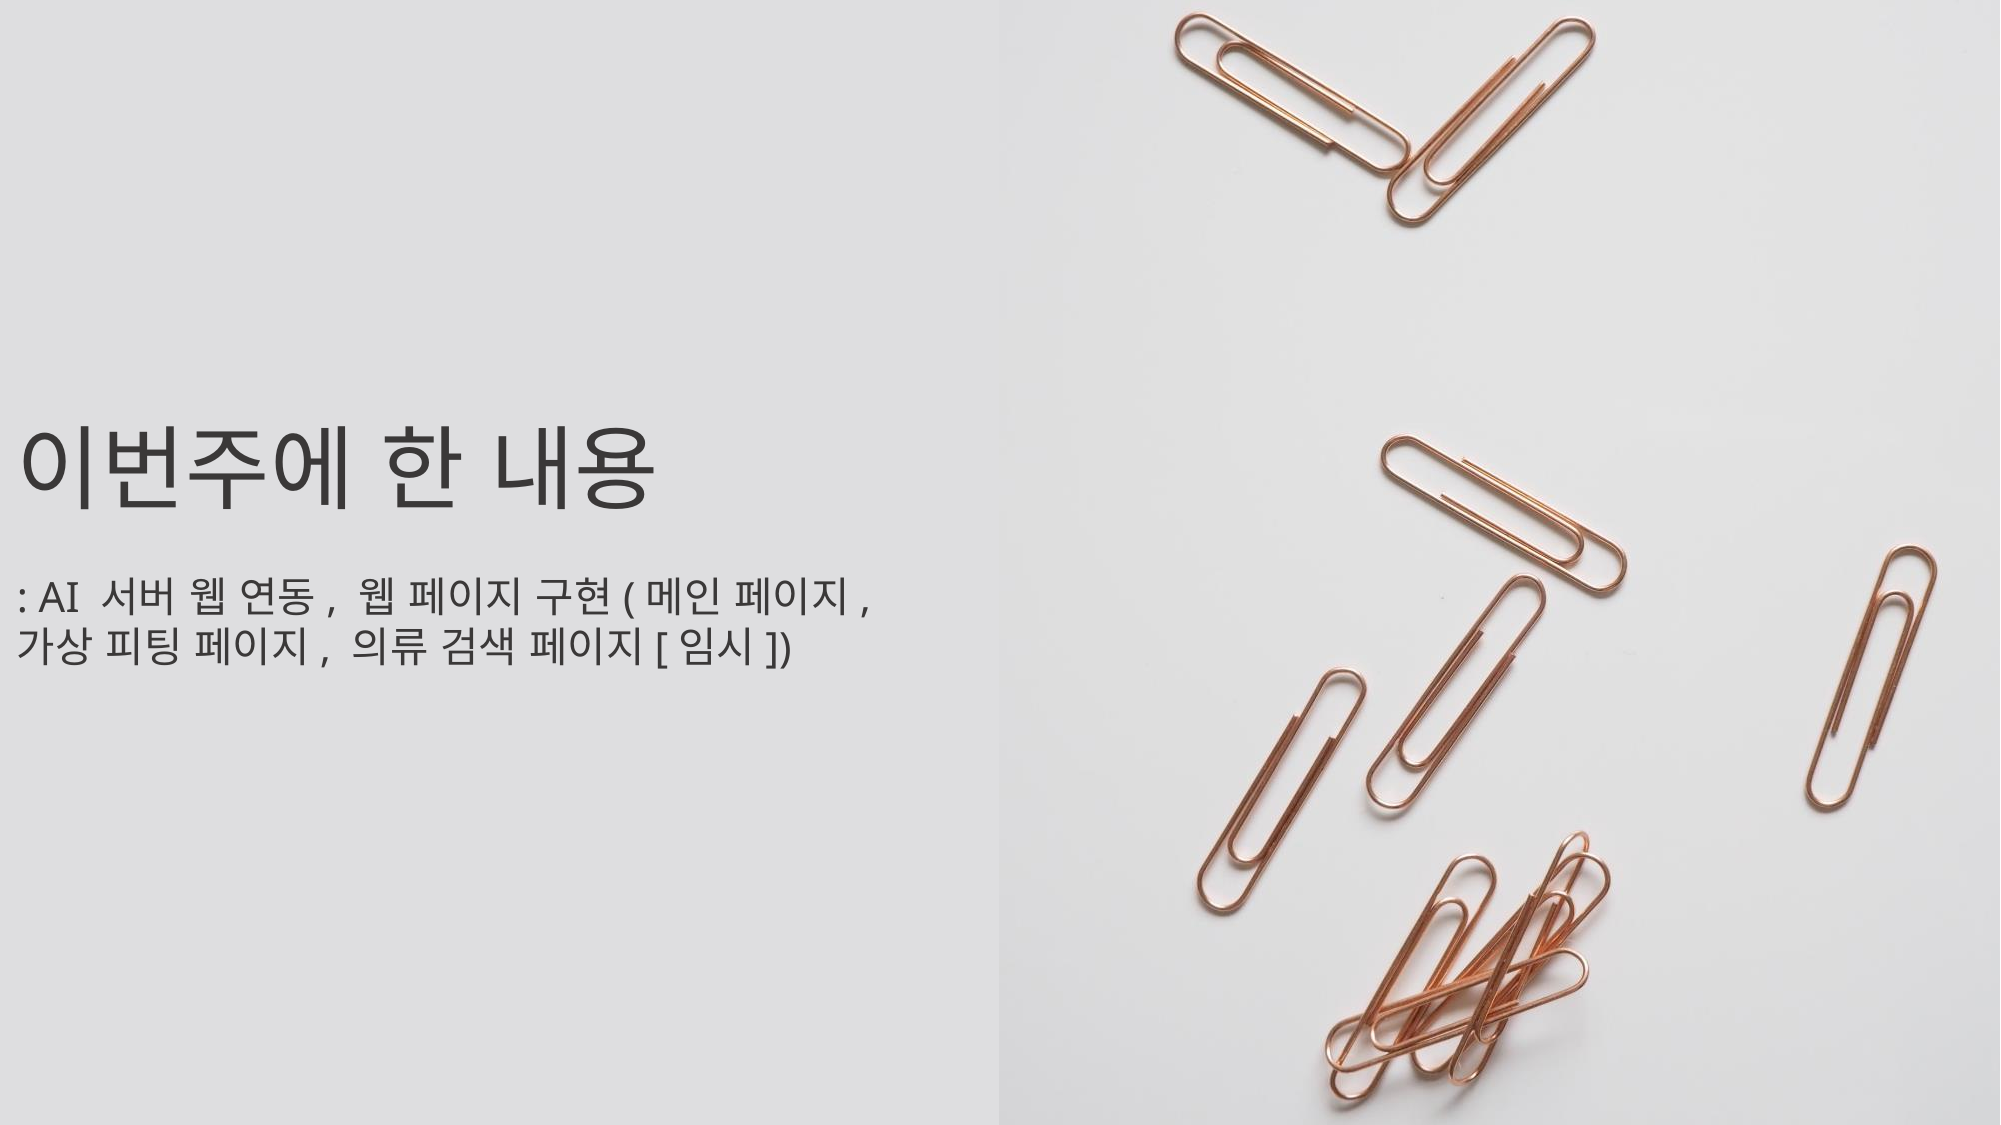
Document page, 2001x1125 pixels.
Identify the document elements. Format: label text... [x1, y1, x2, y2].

picture [999, 0, 2000, 1125]
text_box 이번주에 한 내용 : AI 서버 웹 연동, 웹 페이지 구현(메인 페이지, 가상 피팅 페이지, 의류 검색 페이지[임시]) [2, 403, 936, 679]
